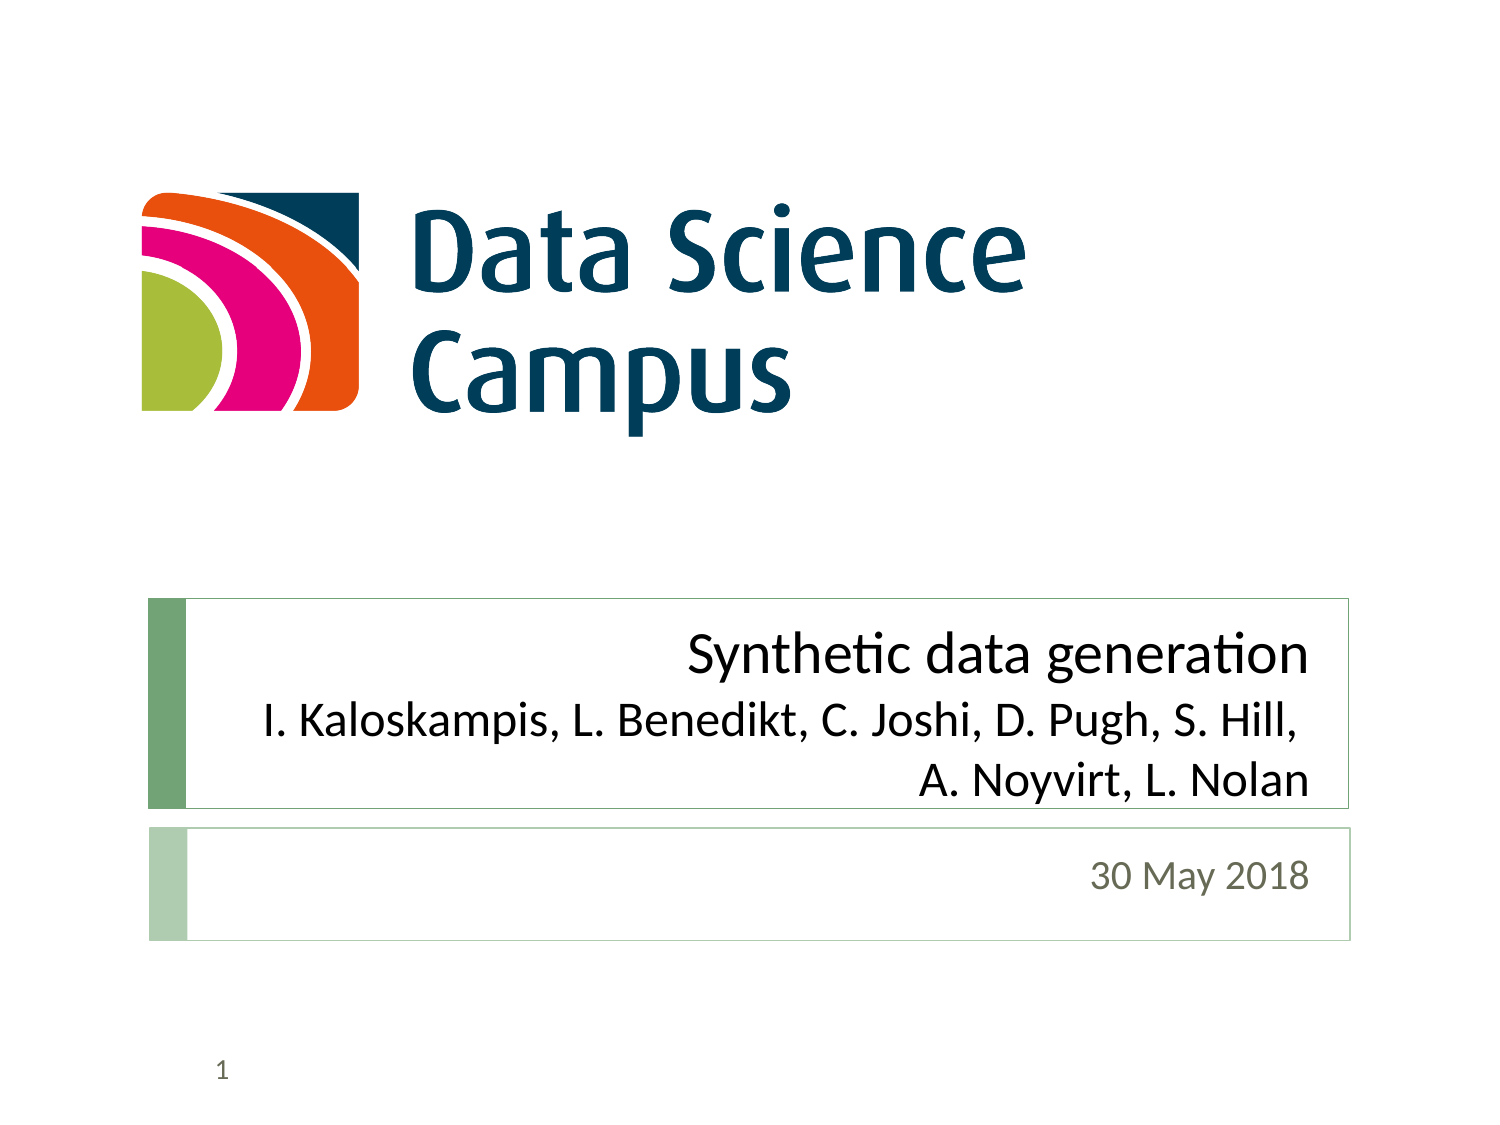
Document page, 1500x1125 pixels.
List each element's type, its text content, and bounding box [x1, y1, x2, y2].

slide_number 1 [199, 1042, 400, 1103]
subtitle 30 May 2018 [200, 840, 1325, 929]
picture [123, 172, 1040, 457]
title Synthetic data generation I. Kaloskampis, L. Benedikt, C. Joshi, D. Pugh, S. Hill, A. Noyvirt, L. Nolan [200, 606, 1325, 800]
